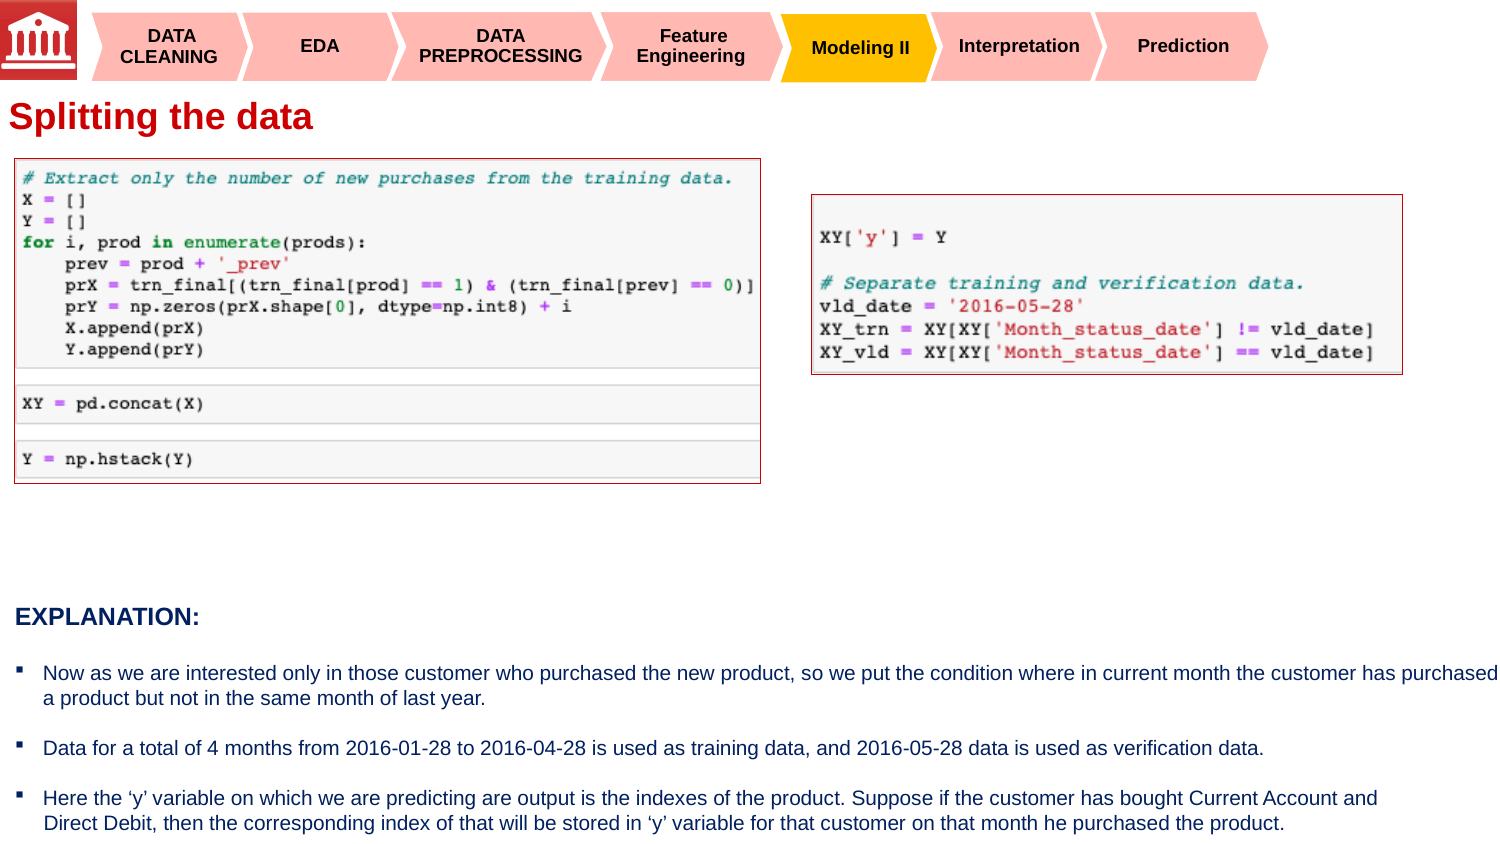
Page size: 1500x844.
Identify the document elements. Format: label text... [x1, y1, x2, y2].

text_box Feature Engineering [595, 8, 787, 86]
text_box Modeling II [775, 9, 938, 87]
text_box Prediction [1089, 8, 1273, 86]
text_box EDA [237, 8, 401, 86]
text_box Splitting the data [0, 84, 329, 145]
text_box DATA CLEANING [86, 8, 248, 84]
picture [0, 0, 77, 81]
text_box Interpretation [925, 8, 1102, 86]
text_box DATA PREPROCESSING [385, 8, 611, 86]
text_box EXPLANATION: Now as we are interested only in those customer who purchased the new product, so we put the condition where in current month the customer has purchased a product but not in the same month of last year. Data for a total of 4 months from 2016-01-28 to 2016-04-28 is used as training data, and 2016-05-28 data is used as verification data. Here the ‘y’ variable on which we are predicting are output is the indexes of the product. Suppose if the customer has bought Current Account and Direct Debit, then the corresponding index of that will be stored in ‘y’ variable for that customer on that month he purchased the product. [0, 592, 1500, 843]
picture [14, 158, 762, 484]
picture [811, 194, 1403, 375]
